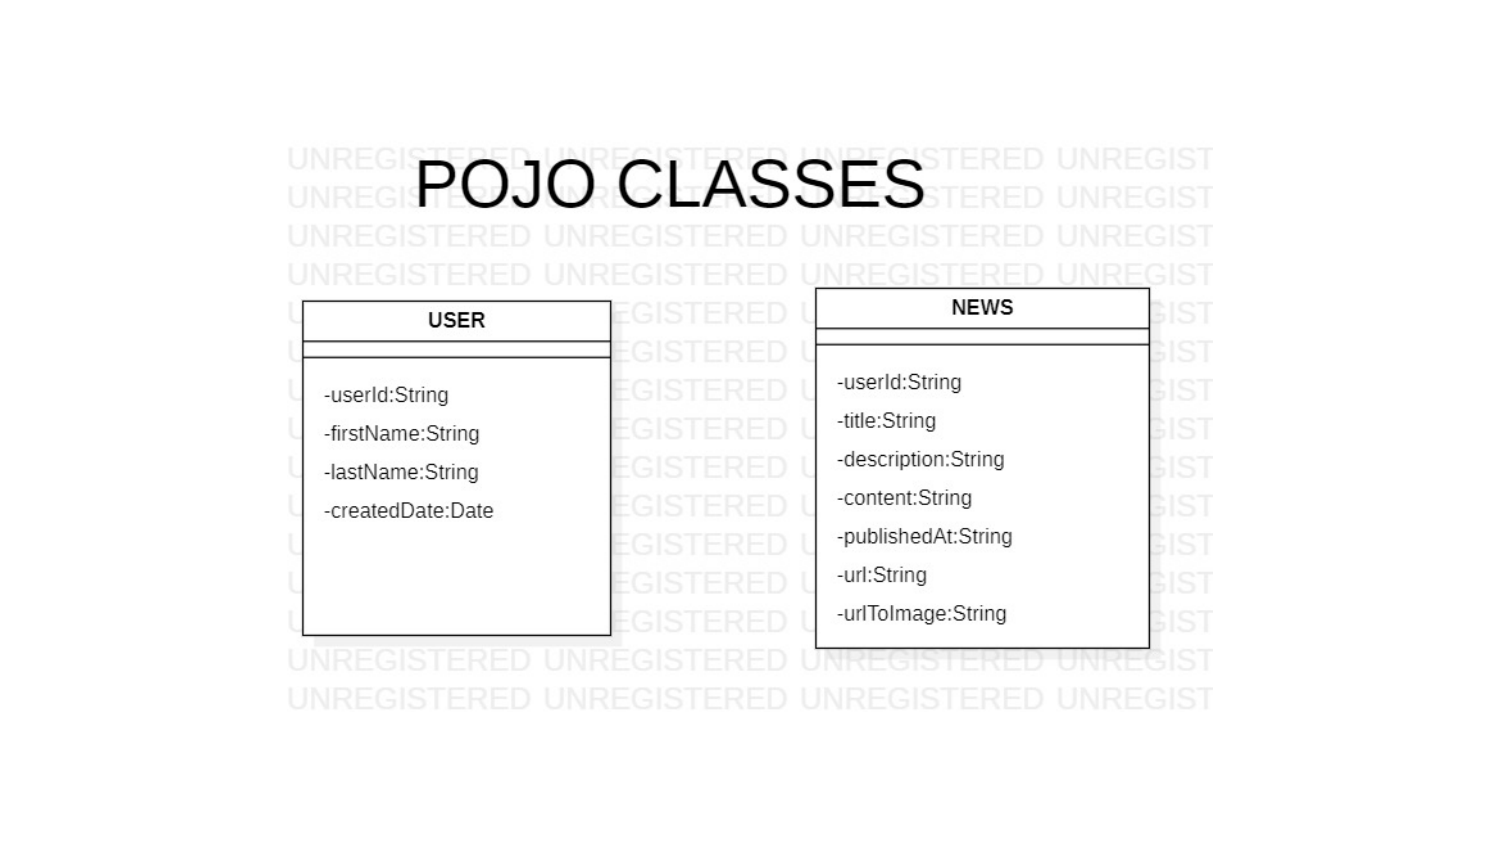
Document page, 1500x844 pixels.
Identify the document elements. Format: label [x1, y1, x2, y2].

picture [286, 131, 1214, 712]
